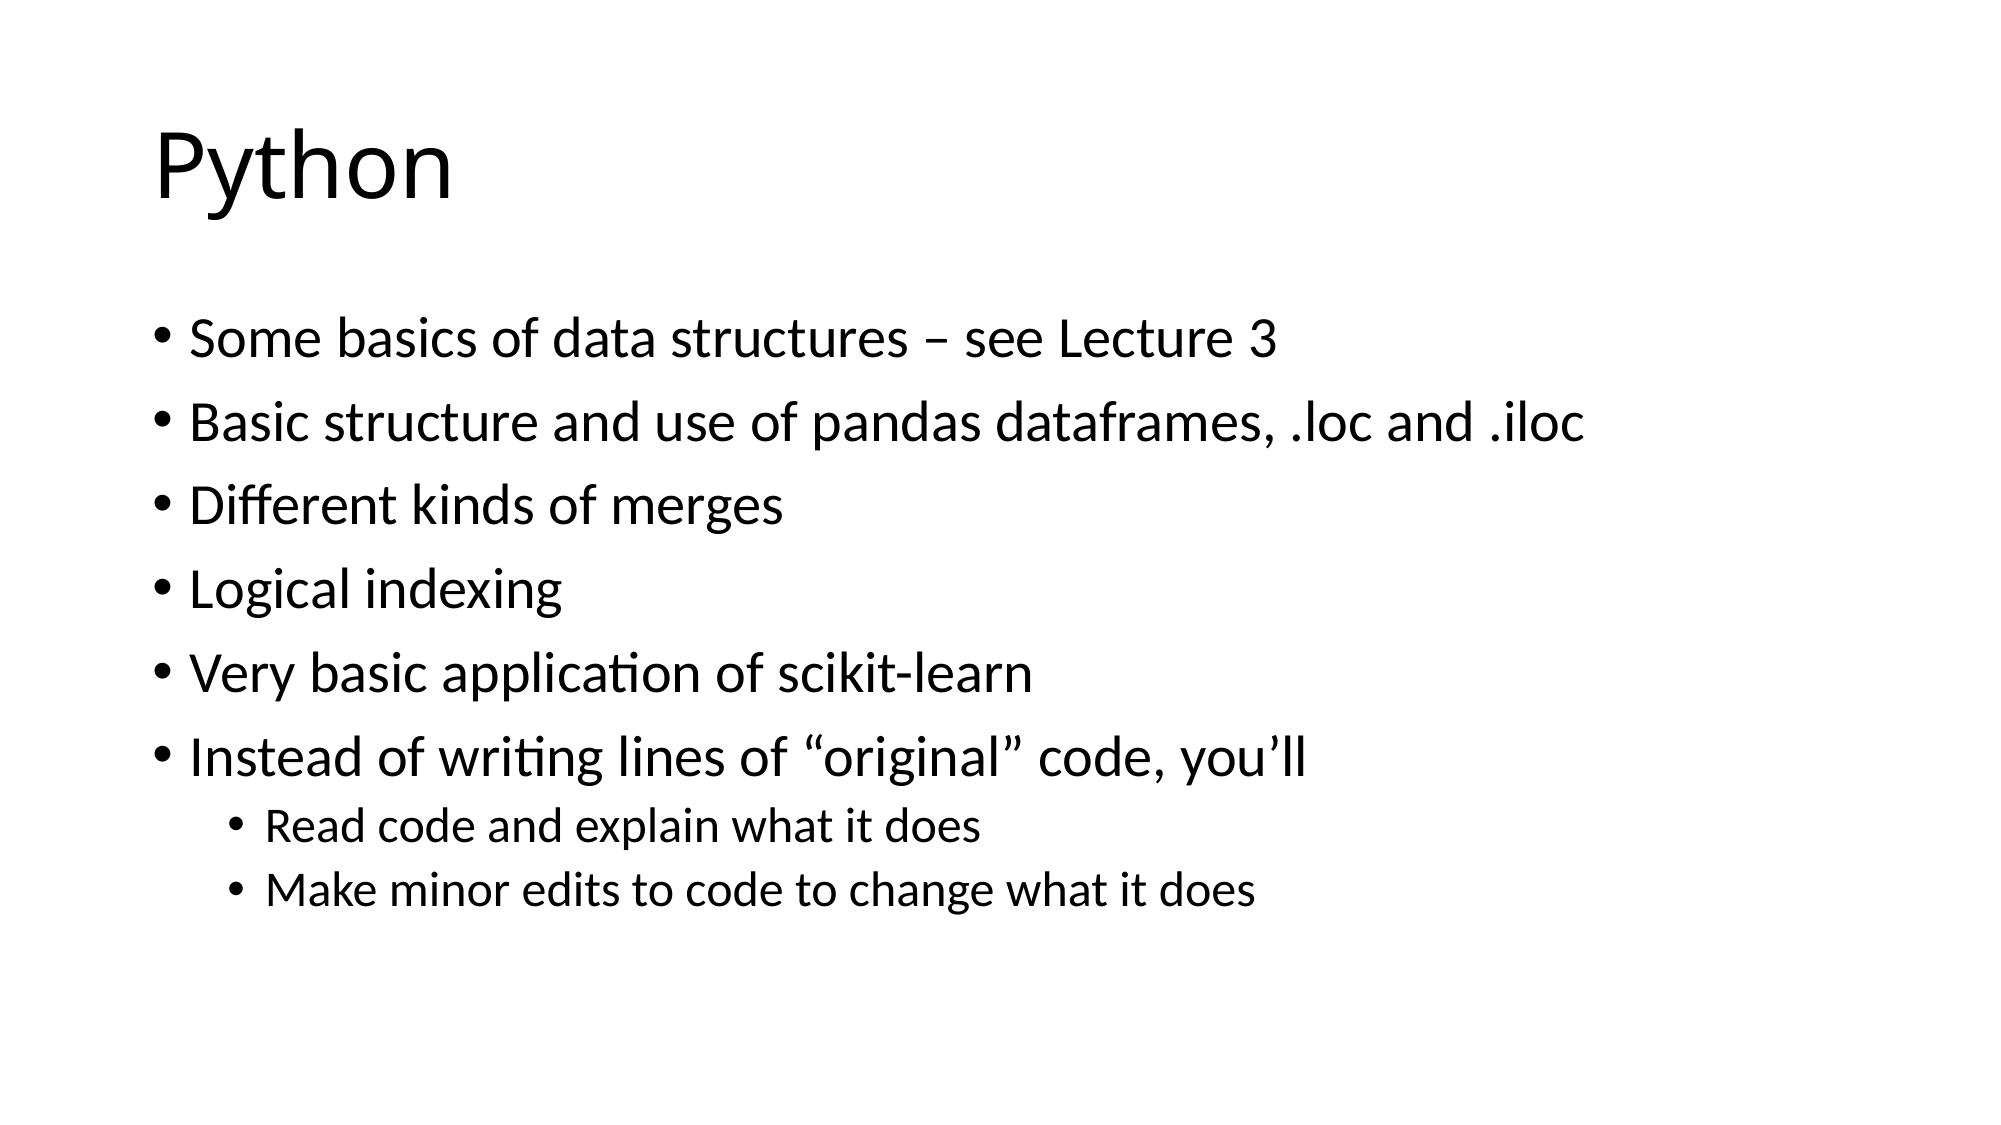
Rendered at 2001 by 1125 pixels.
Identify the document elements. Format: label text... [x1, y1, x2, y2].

list Some basics of data structures – see Lecture 3 Basic structure and use of pandas dataframes, .loc and .iloc Different kinds of merges Logical indexing Very basic application of scikit-learn Instead of writing lines of “original” code, you’ll Read code and explain what it does Make minor edits to code to change what it does [137, 299, 1863, 1014]
title Python [137, 59, 1863, 278]
